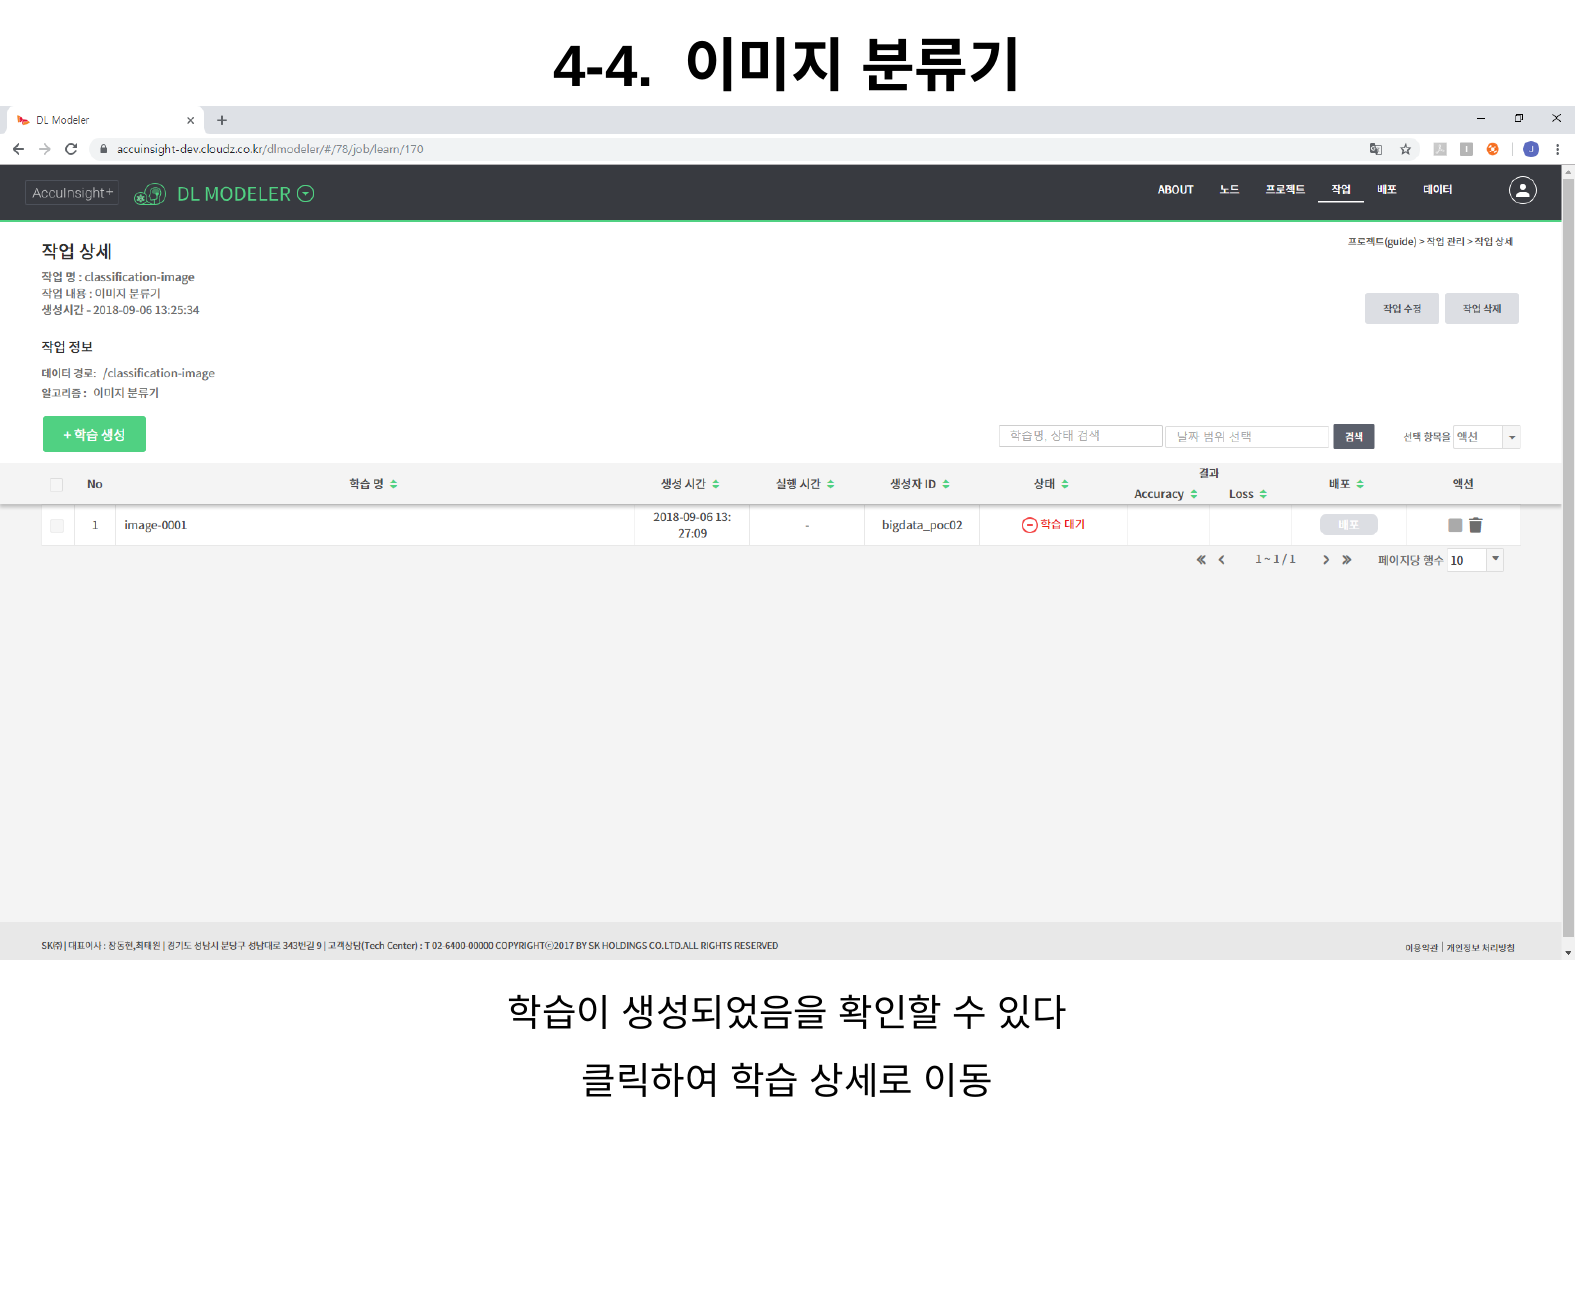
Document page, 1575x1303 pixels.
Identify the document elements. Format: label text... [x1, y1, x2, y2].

text_box 학습이 생성되었음을 확인할 수 있다 클릭하여 학습 상세로 이동 [0, 960, 1575, 1109]
picture [0, 106, 1575, 960]
text_box 4-4. 이미지 분류기 [0, 20, 1575, 106]
